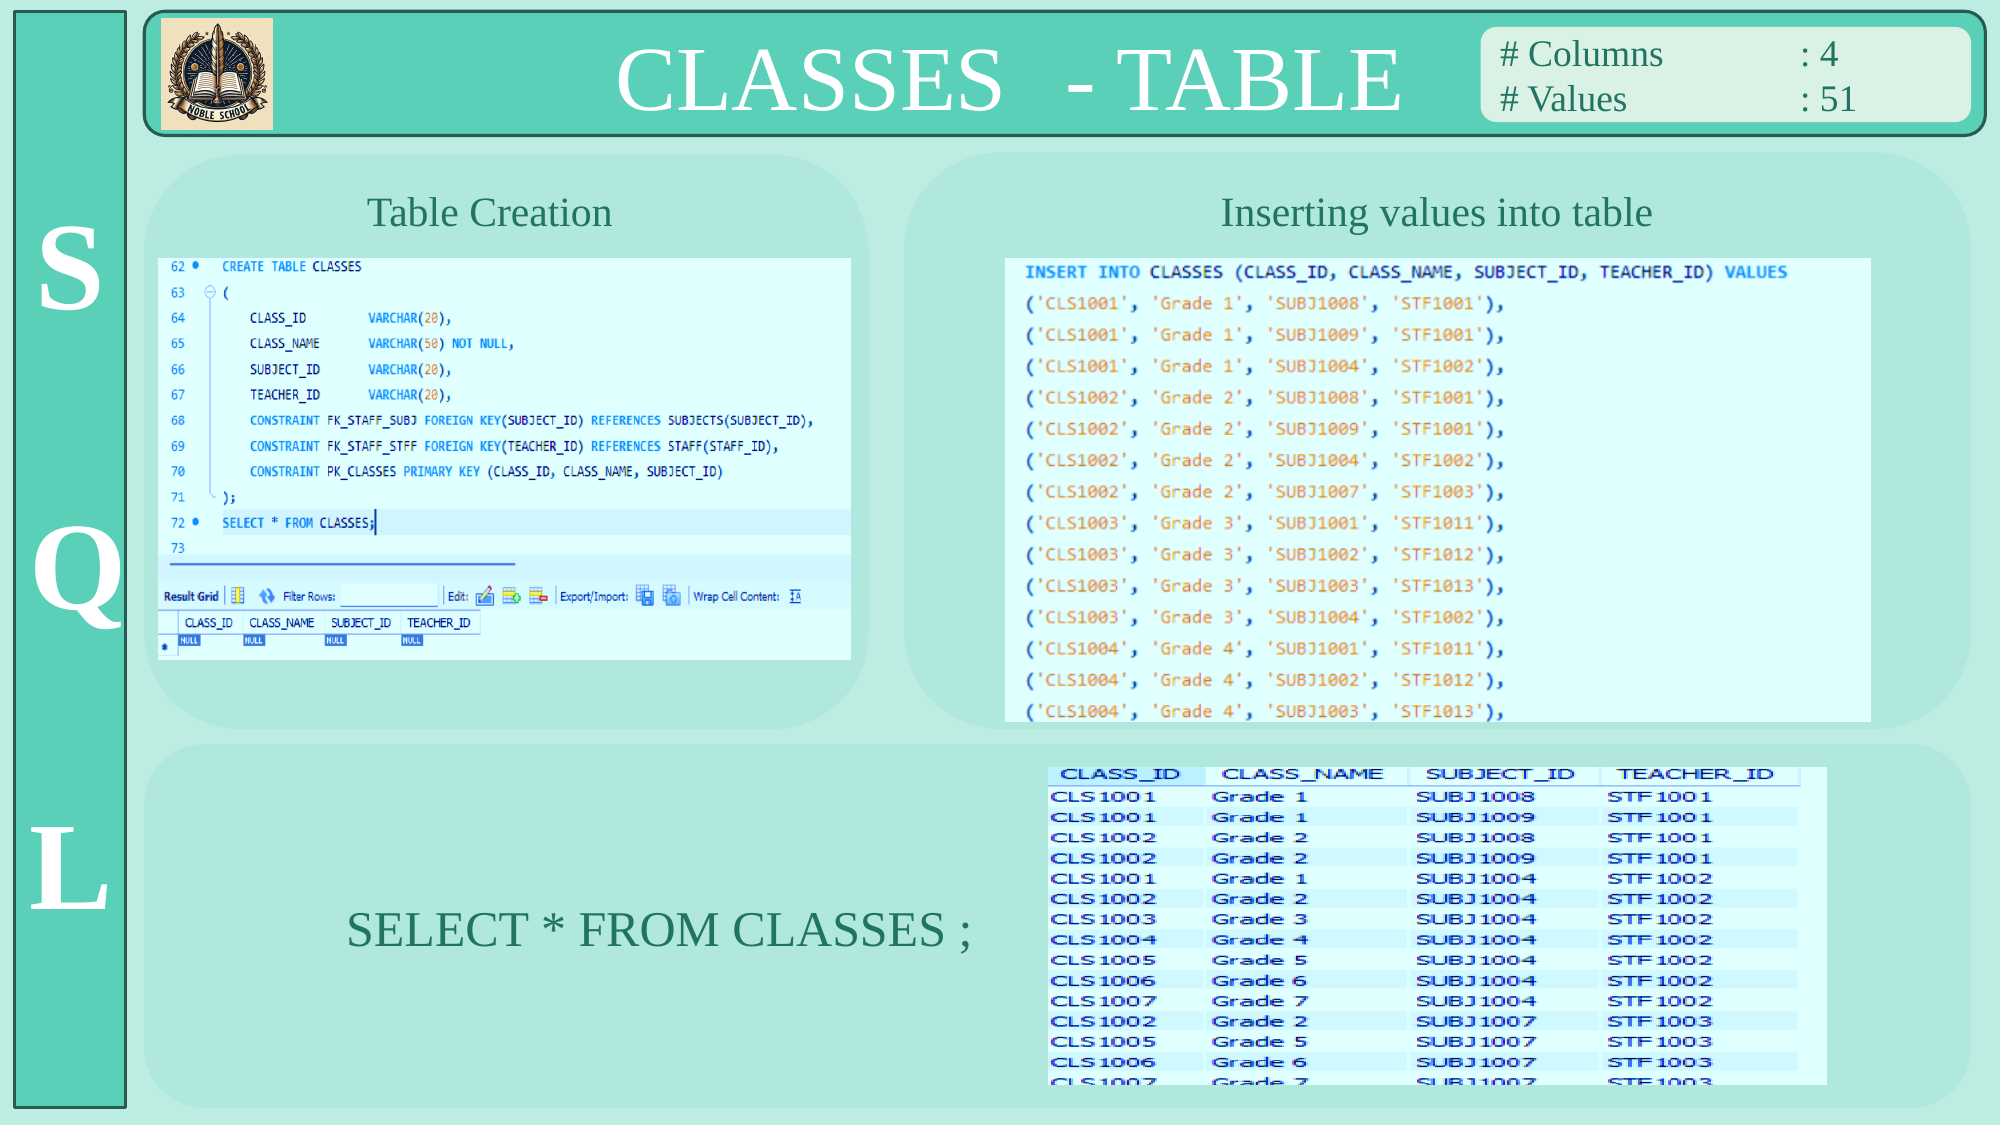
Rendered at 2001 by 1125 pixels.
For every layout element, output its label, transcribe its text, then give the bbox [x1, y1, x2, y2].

picture [1048, 767, 1827, 1086]
text_box Inserting values into table [1205, 177, 1670, 243]
text_box [142, 153, 871, 689]
picture [157, 257, 851, 660]
text_box # Columns : 4 # Values : 51 [1479, 25, 1973, 124]
text_box CLASSES - TABLE [142, 9, 1987, 138]
picture [161, 17, 273, 130]
text_box SELECT * FROM CLASSES ; [142, 742, 1973, 1110]
text_box Table Creation [352, 177, 678, 243]
text_box [160, 489, 1190, 972]
picture [1004, 258, 1871, 722]
text_box [902, 150, 1973, 731]
text_box S Q L [13, 10, 127, 1109]
